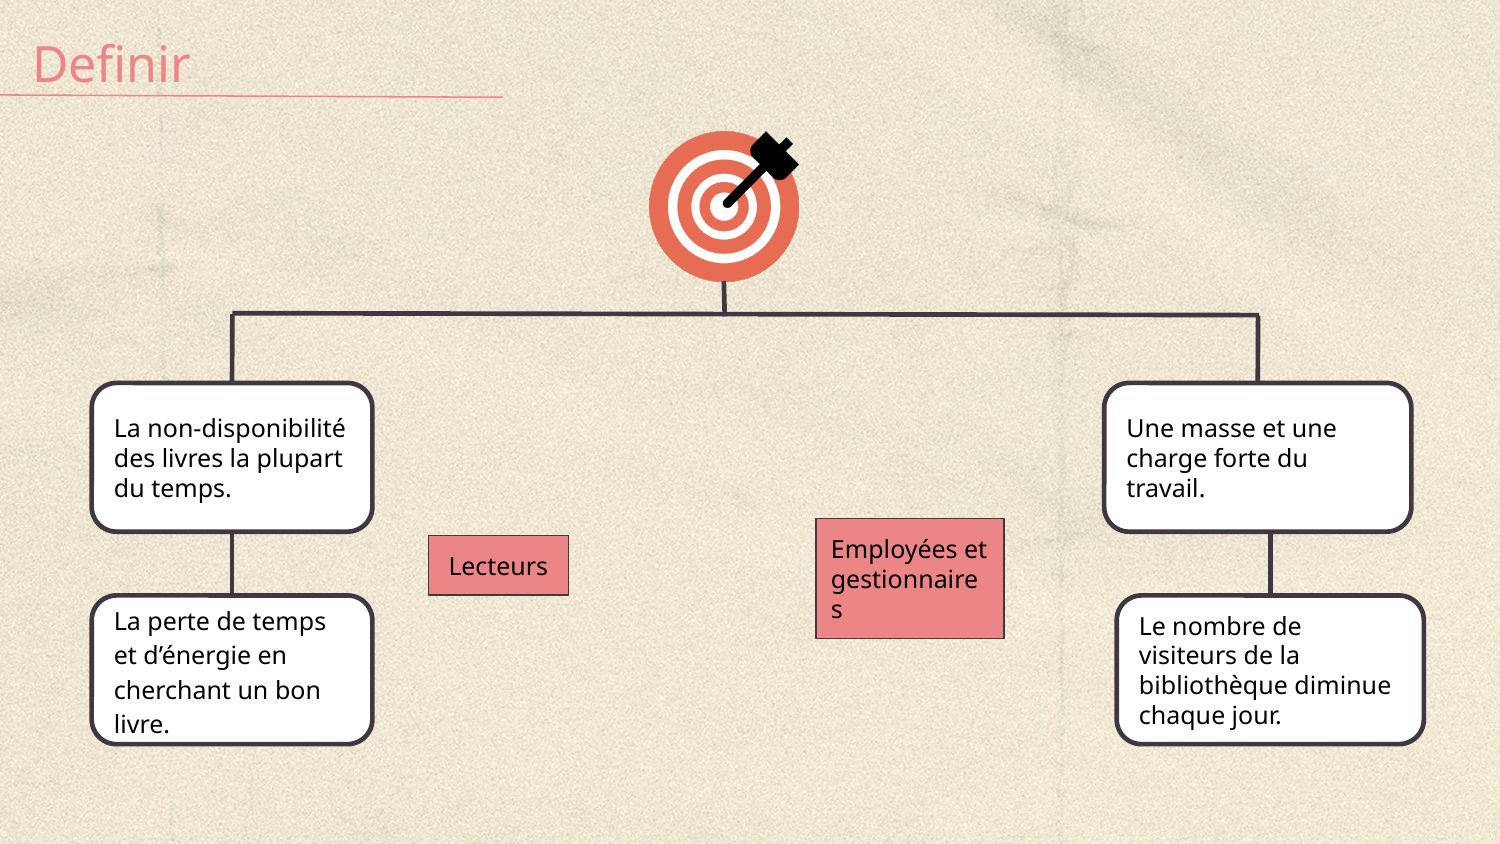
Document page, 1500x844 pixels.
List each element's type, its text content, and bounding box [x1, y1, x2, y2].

text_box La non-disponibilité des livres la plupart du temps. [91, 382, 373, 532]
picture [0, 0, 1500, 844]
text_box Une masse et une charge forte du travail. [1104, 382, 1412, 532]
subtitle Definir [17, 17, 483, 93]
text_box Le nombre de visiteurs de la bibliothèque diminue chaque jour. [1116, 595, 1424, 745]
text_box Employées et gestionnaires [815, 518, 1004, 639]
text_box Lecteurs [428, 535, 569, 596]
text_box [232, 312, 1260, 316]
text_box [0, 94, 503, 98]
text_box La perte de temps et d’énergie en cherchant un bon livre. [91, 595, 373, 745]
